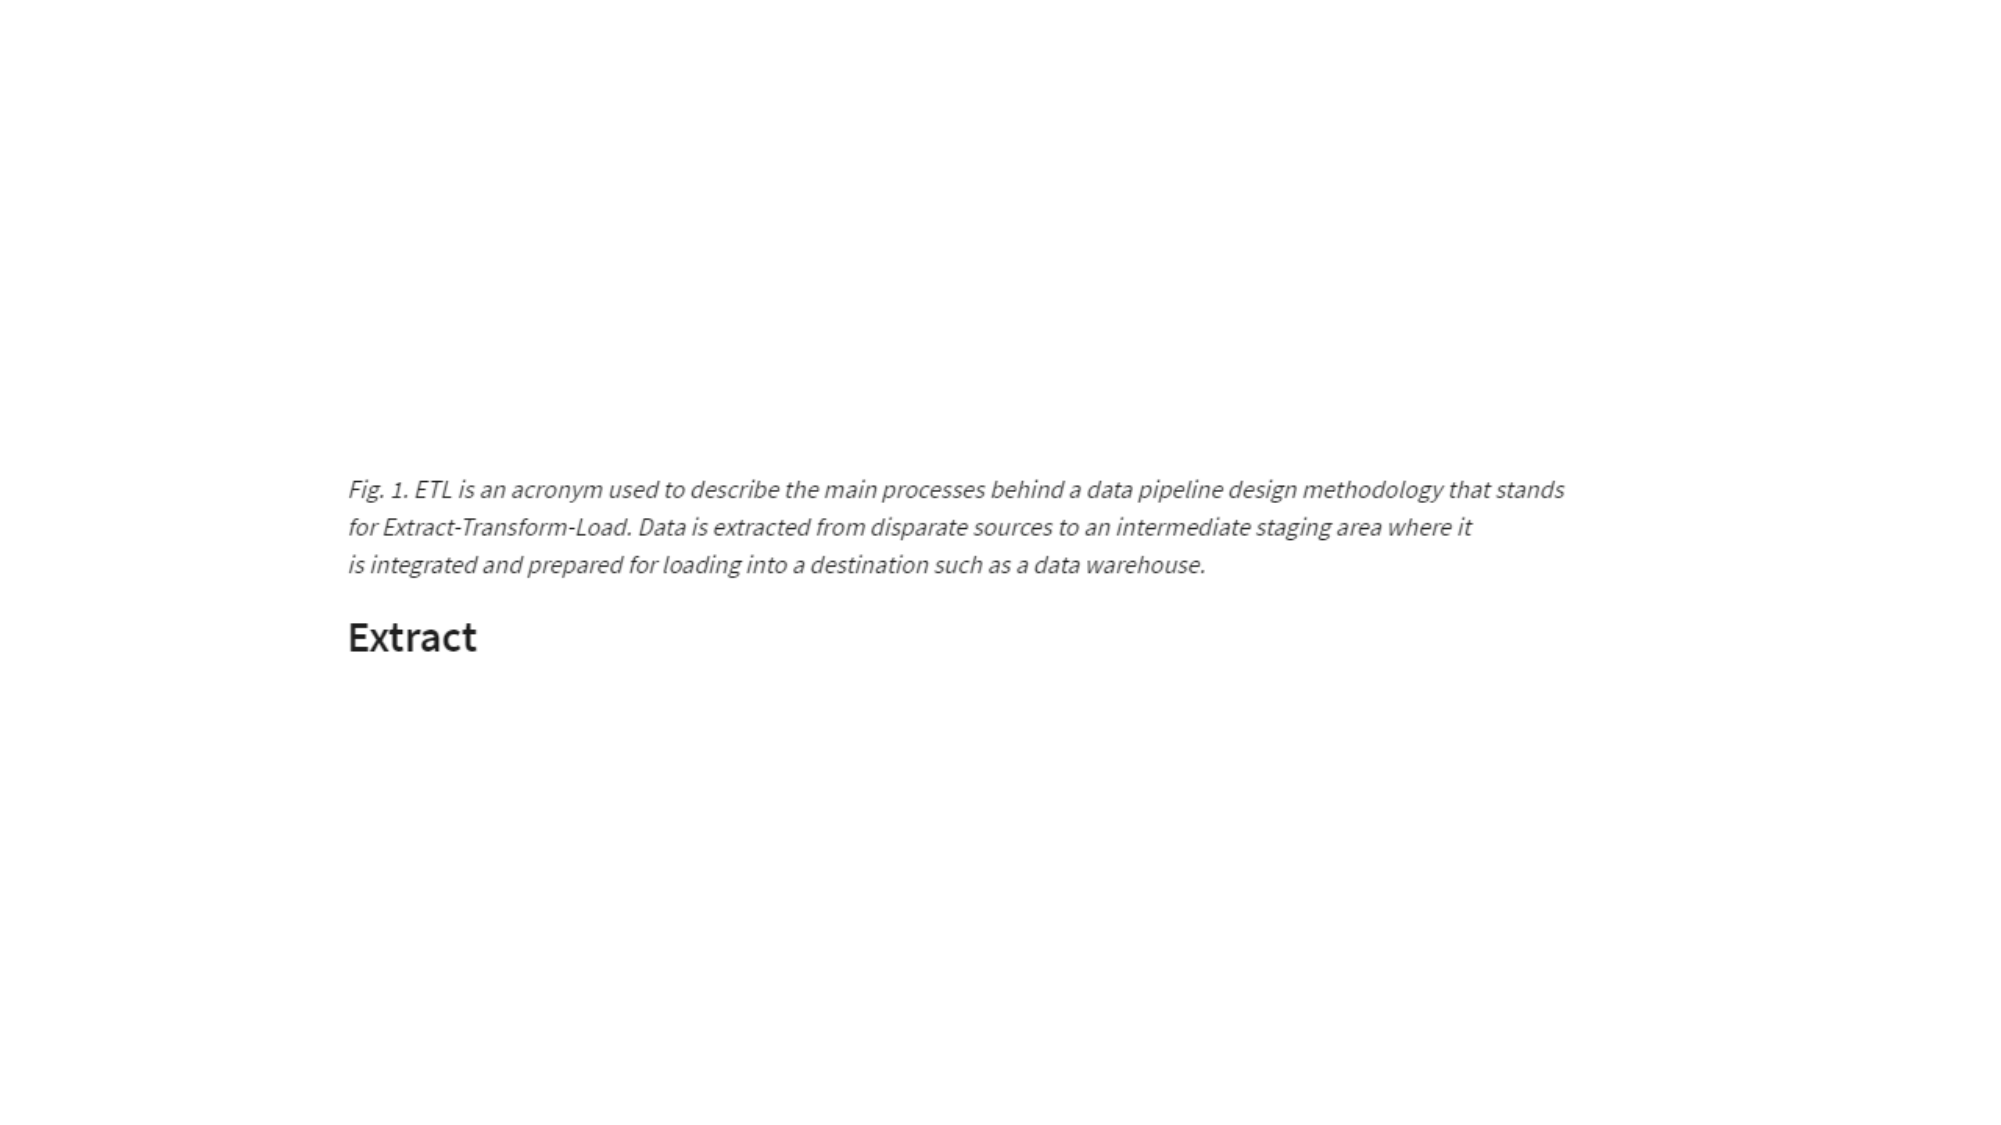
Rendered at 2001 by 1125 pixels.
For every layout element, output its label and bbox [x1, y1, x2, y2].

picture [312, 445, 1688, 680]
